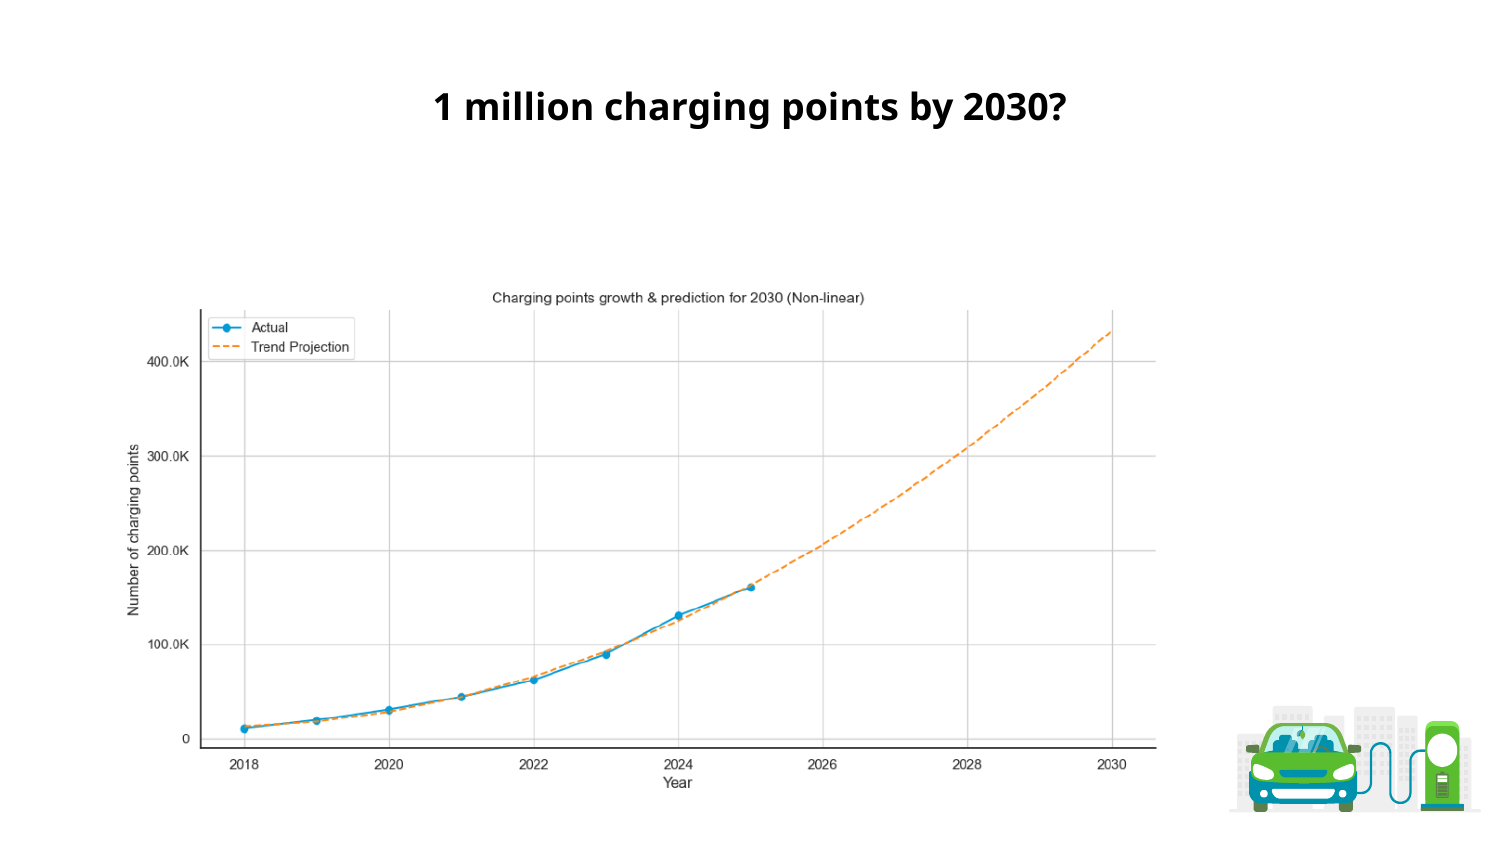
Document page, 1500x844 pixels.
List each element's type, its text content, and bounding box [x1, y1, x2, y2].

picture [121, 282, 1165, 790]
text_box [1228, 705, 1482, 813]
title 1 million charging points by 2030? [75, 67, 1425, 147]
